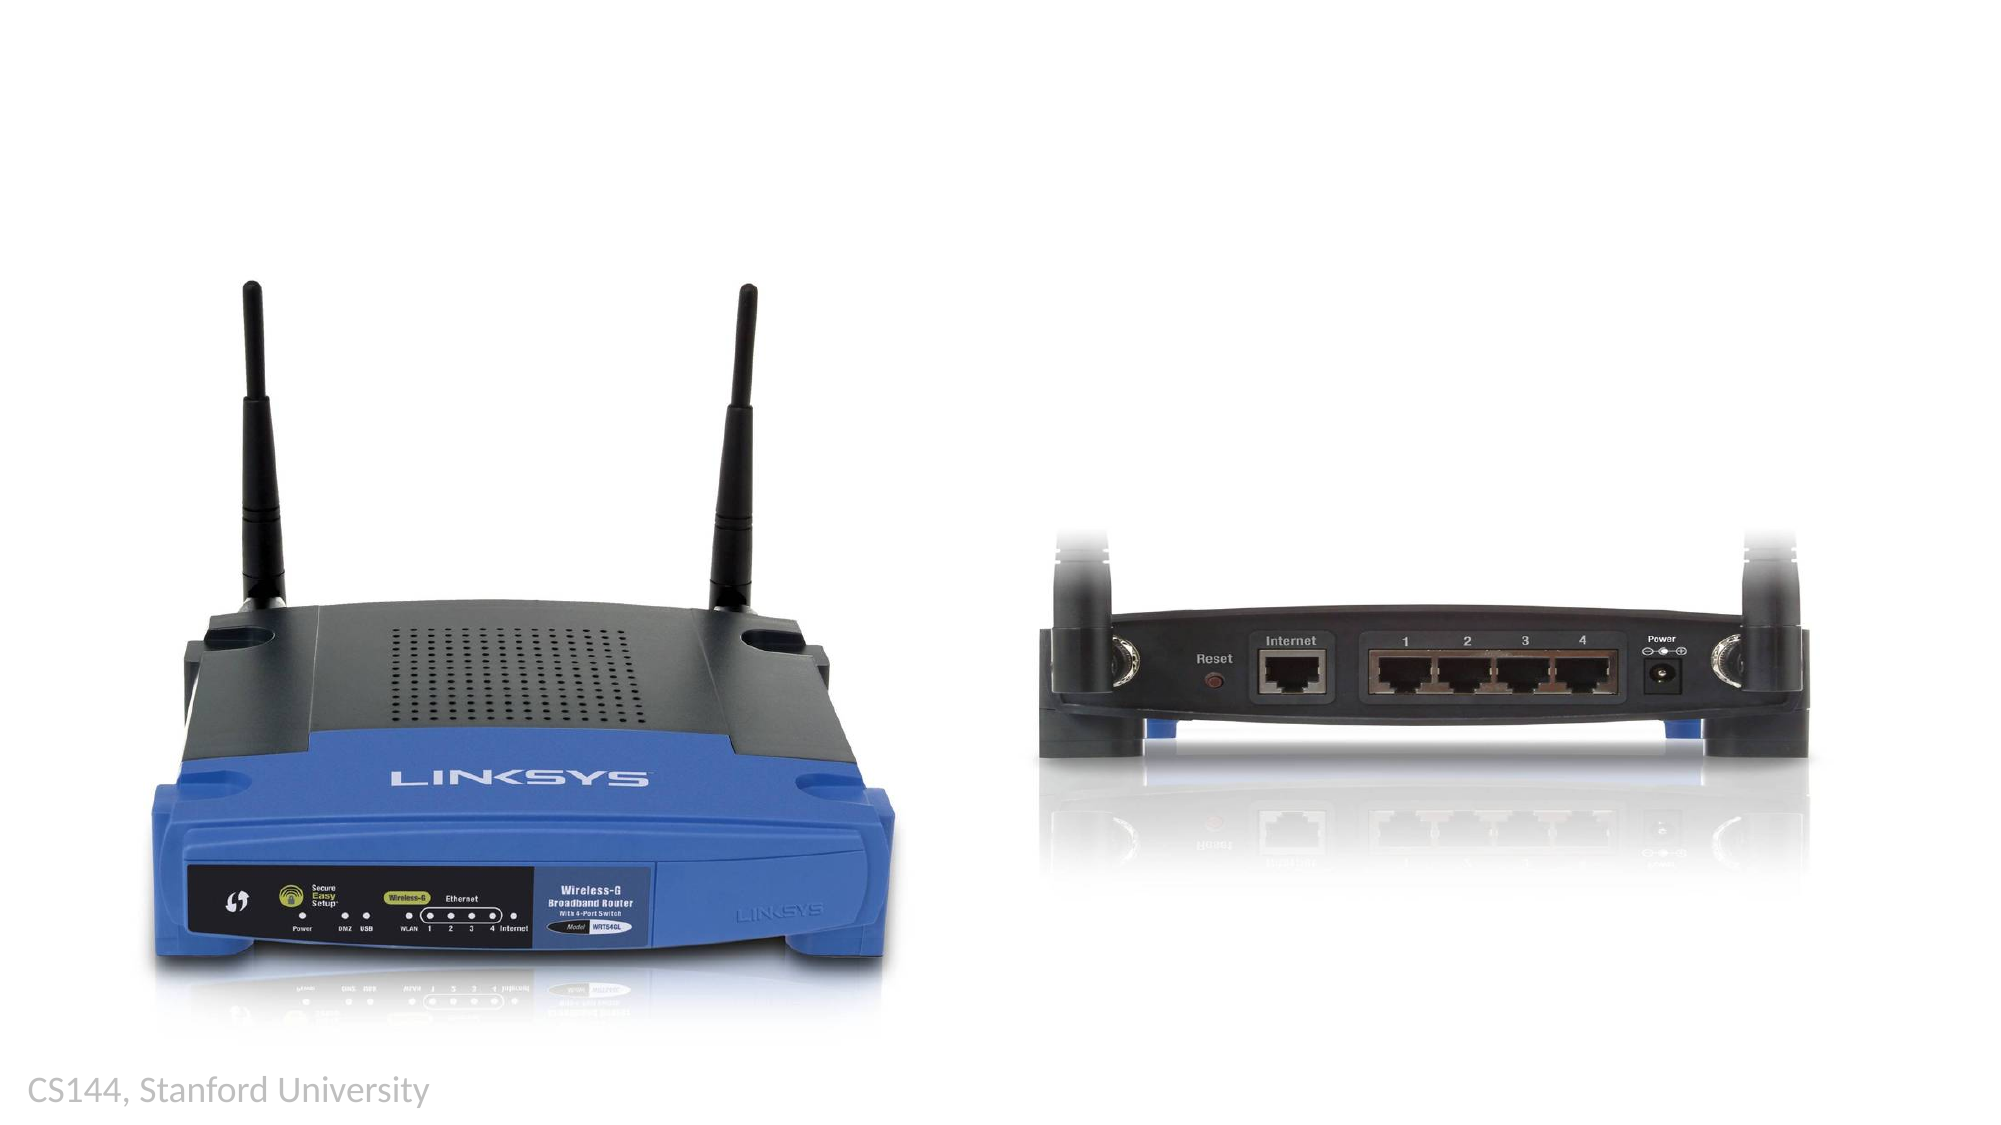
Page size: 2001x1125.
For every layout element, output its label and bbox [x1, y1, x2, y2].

picture [116, 253, 928, 1066]
picture [988, 383, 1863, 1066]
